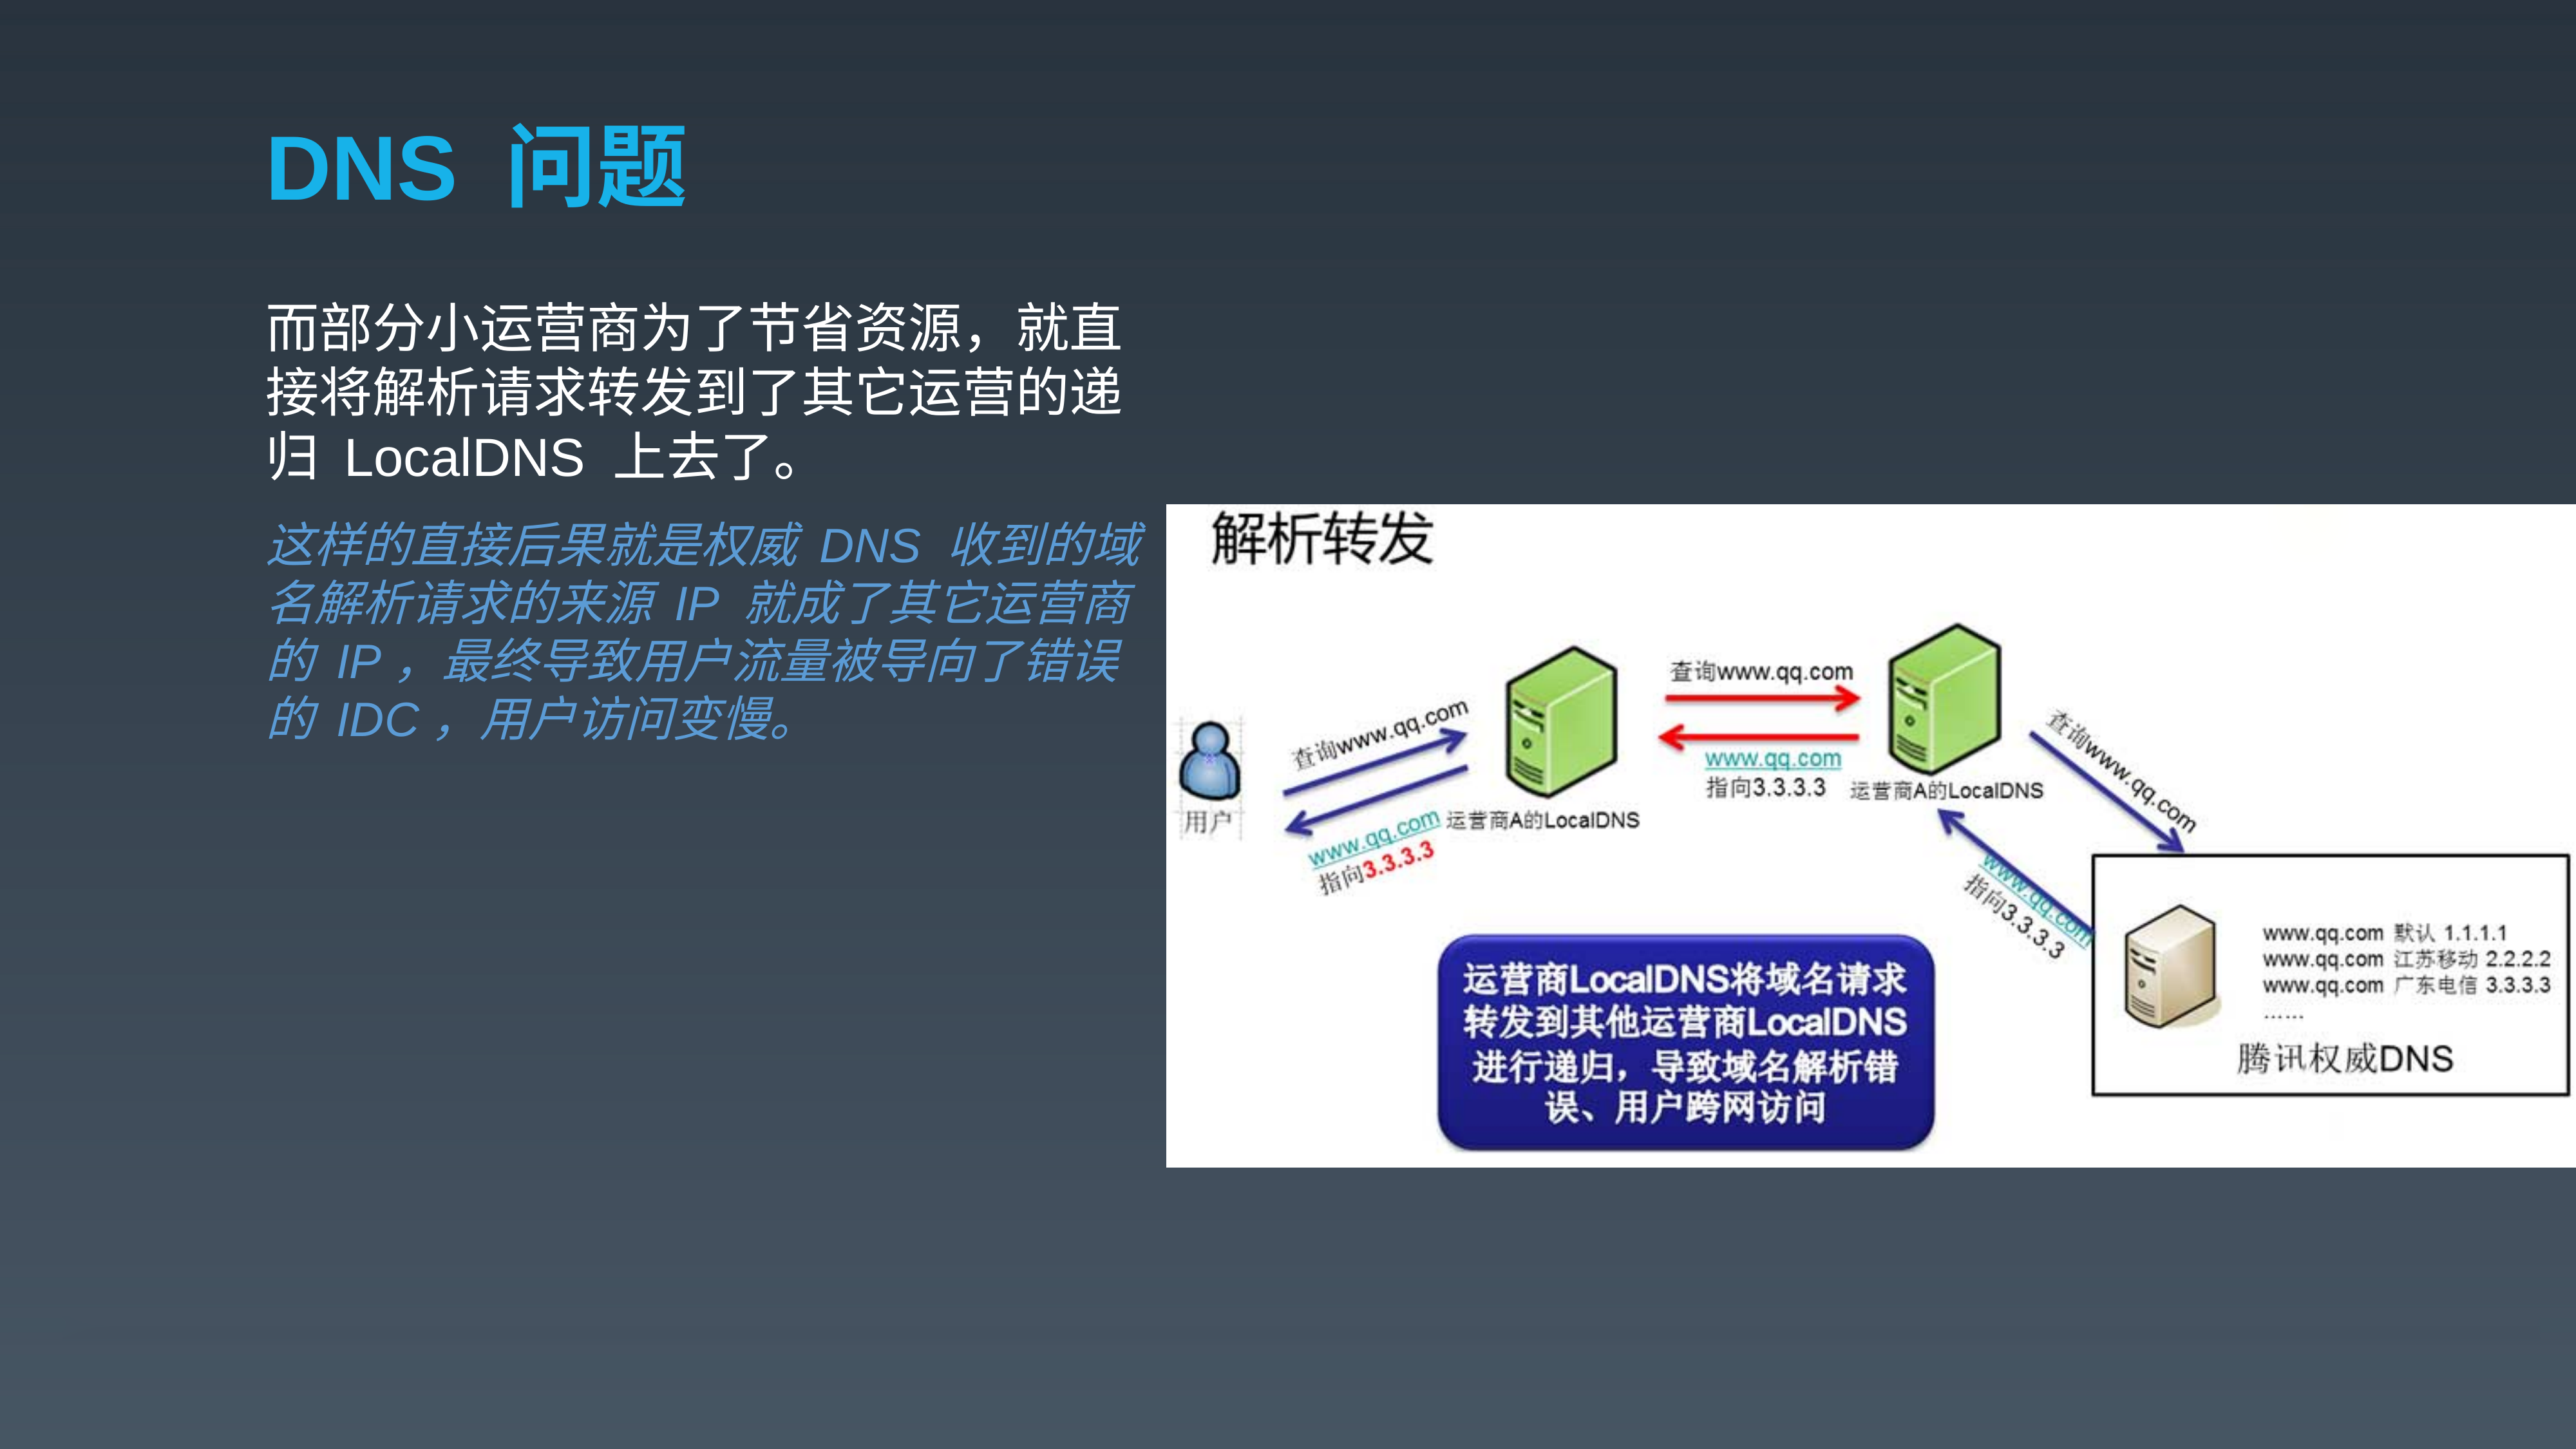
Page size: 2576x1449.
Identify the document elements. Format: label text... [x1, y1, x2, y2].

picture [0, 0, 2576, 1449]
title DNS 问题 [260, 103, 2316, 243]
list 而部分小运营商为了节省资源，就直接将解析请求转发到了其它运营的递归 LocalDNS 上去了。 这样的直接后果就是权威 DNS 收到的域名解析请求的来源 IP 就成了其它运营商的 IP，最终导致用户流量被导向了错误的 IDC，用户访问变慢。 [260, 288, 1153, 1384]
